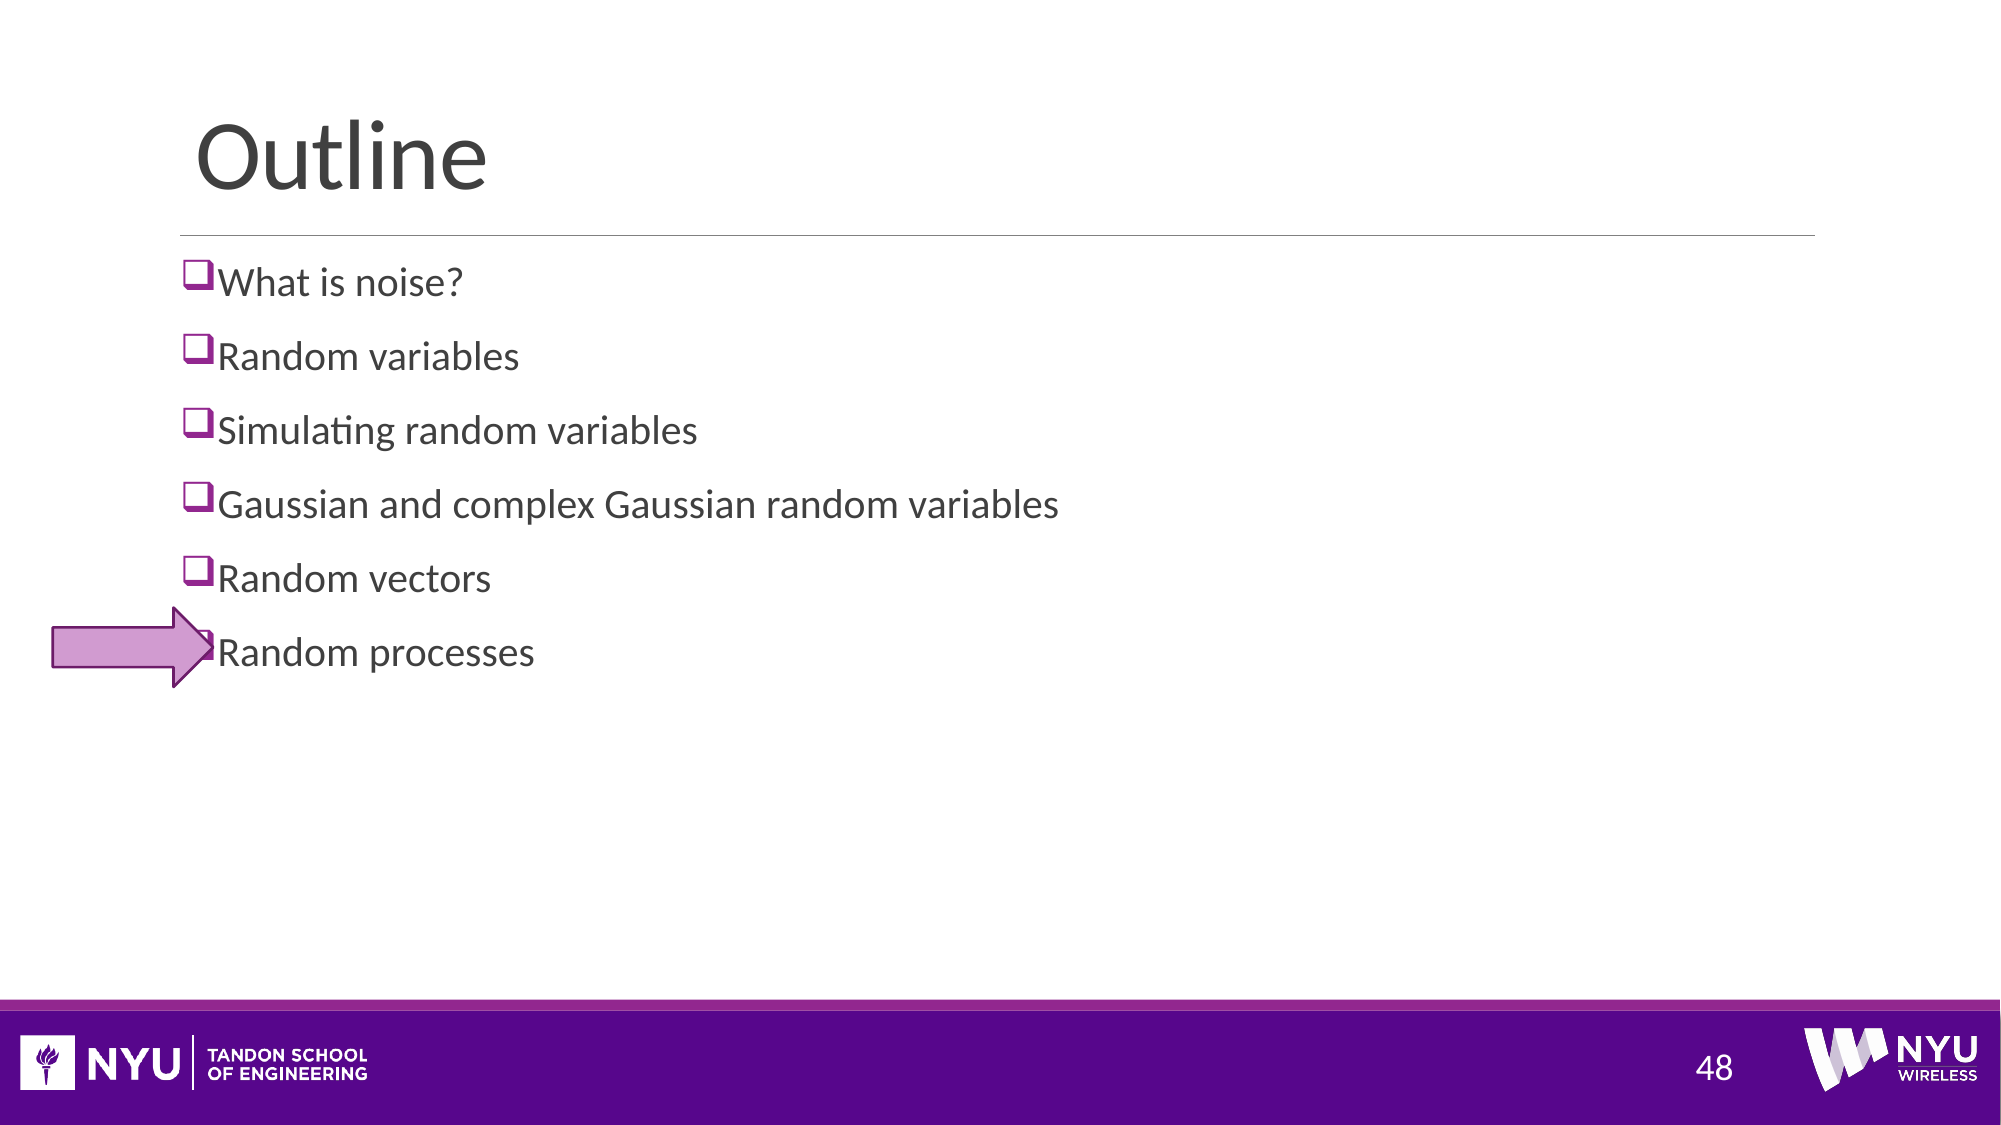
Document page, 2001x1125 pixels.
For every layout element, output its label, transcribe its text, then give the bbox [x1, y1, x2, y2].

slide_number 48 [1533, 1035, 1749, 1096]
list What is noise? Random variables Simulating random variables Gaussian and complex Gaussian random variables Random vectors Random processes [180, 252, 1830, 963]
text_box [51, 606, 215, 689]
title Outline [180, 47, 1830, 218]
